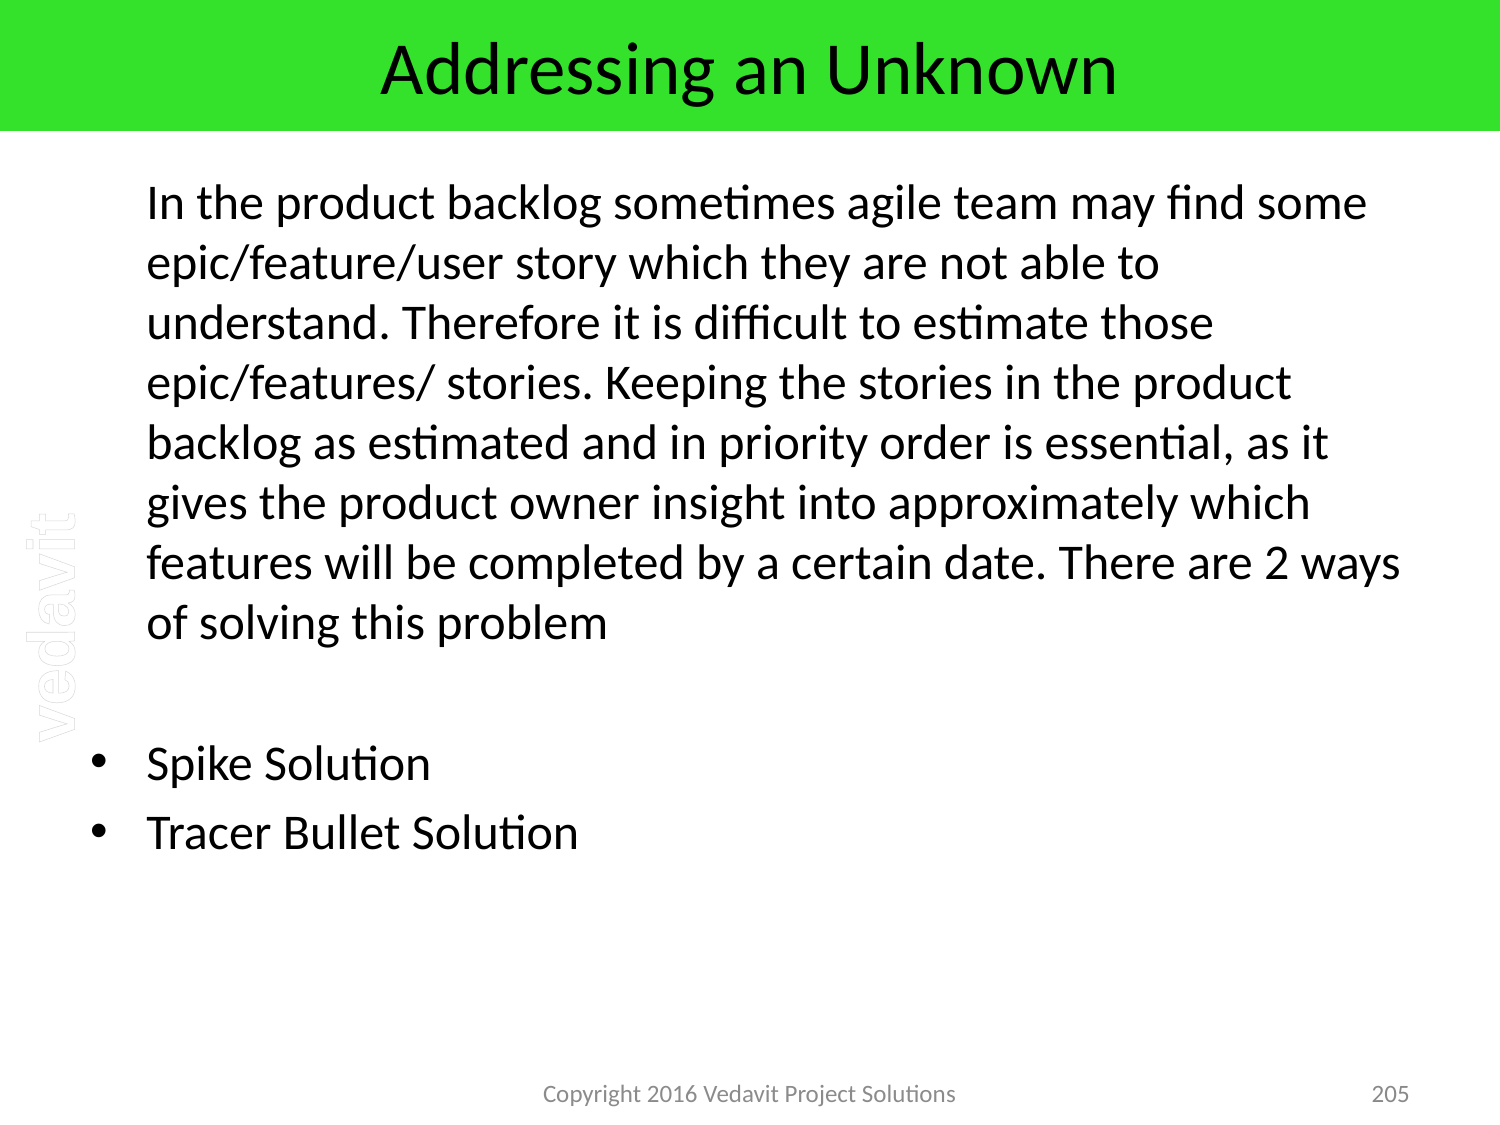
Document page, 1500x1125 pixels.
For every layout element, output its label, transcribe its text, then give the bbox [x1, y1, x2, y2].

title Addressing an Unknown [0, 0, 1500, 131]
footer Copyright 2016 Vedavit Project Solutions [512, 1062, 988, 1123]
slide_number 205 [1074, 1062, 1425, 1123]
list In the product backlog sometimes agile team may find some epic/feature/user story which they are not able to understand. Therefore it is difficult to estimate those epic/features/ stories. Keeping the stories in the product backlog as estimated and in priority order is essential, as it gives the product owner insight into approximately which features will be completed by a certain date. There are 2 ways of solving this problem Spike Solution Tracer Bullet Solution [75, 162, 1425, 1000]
